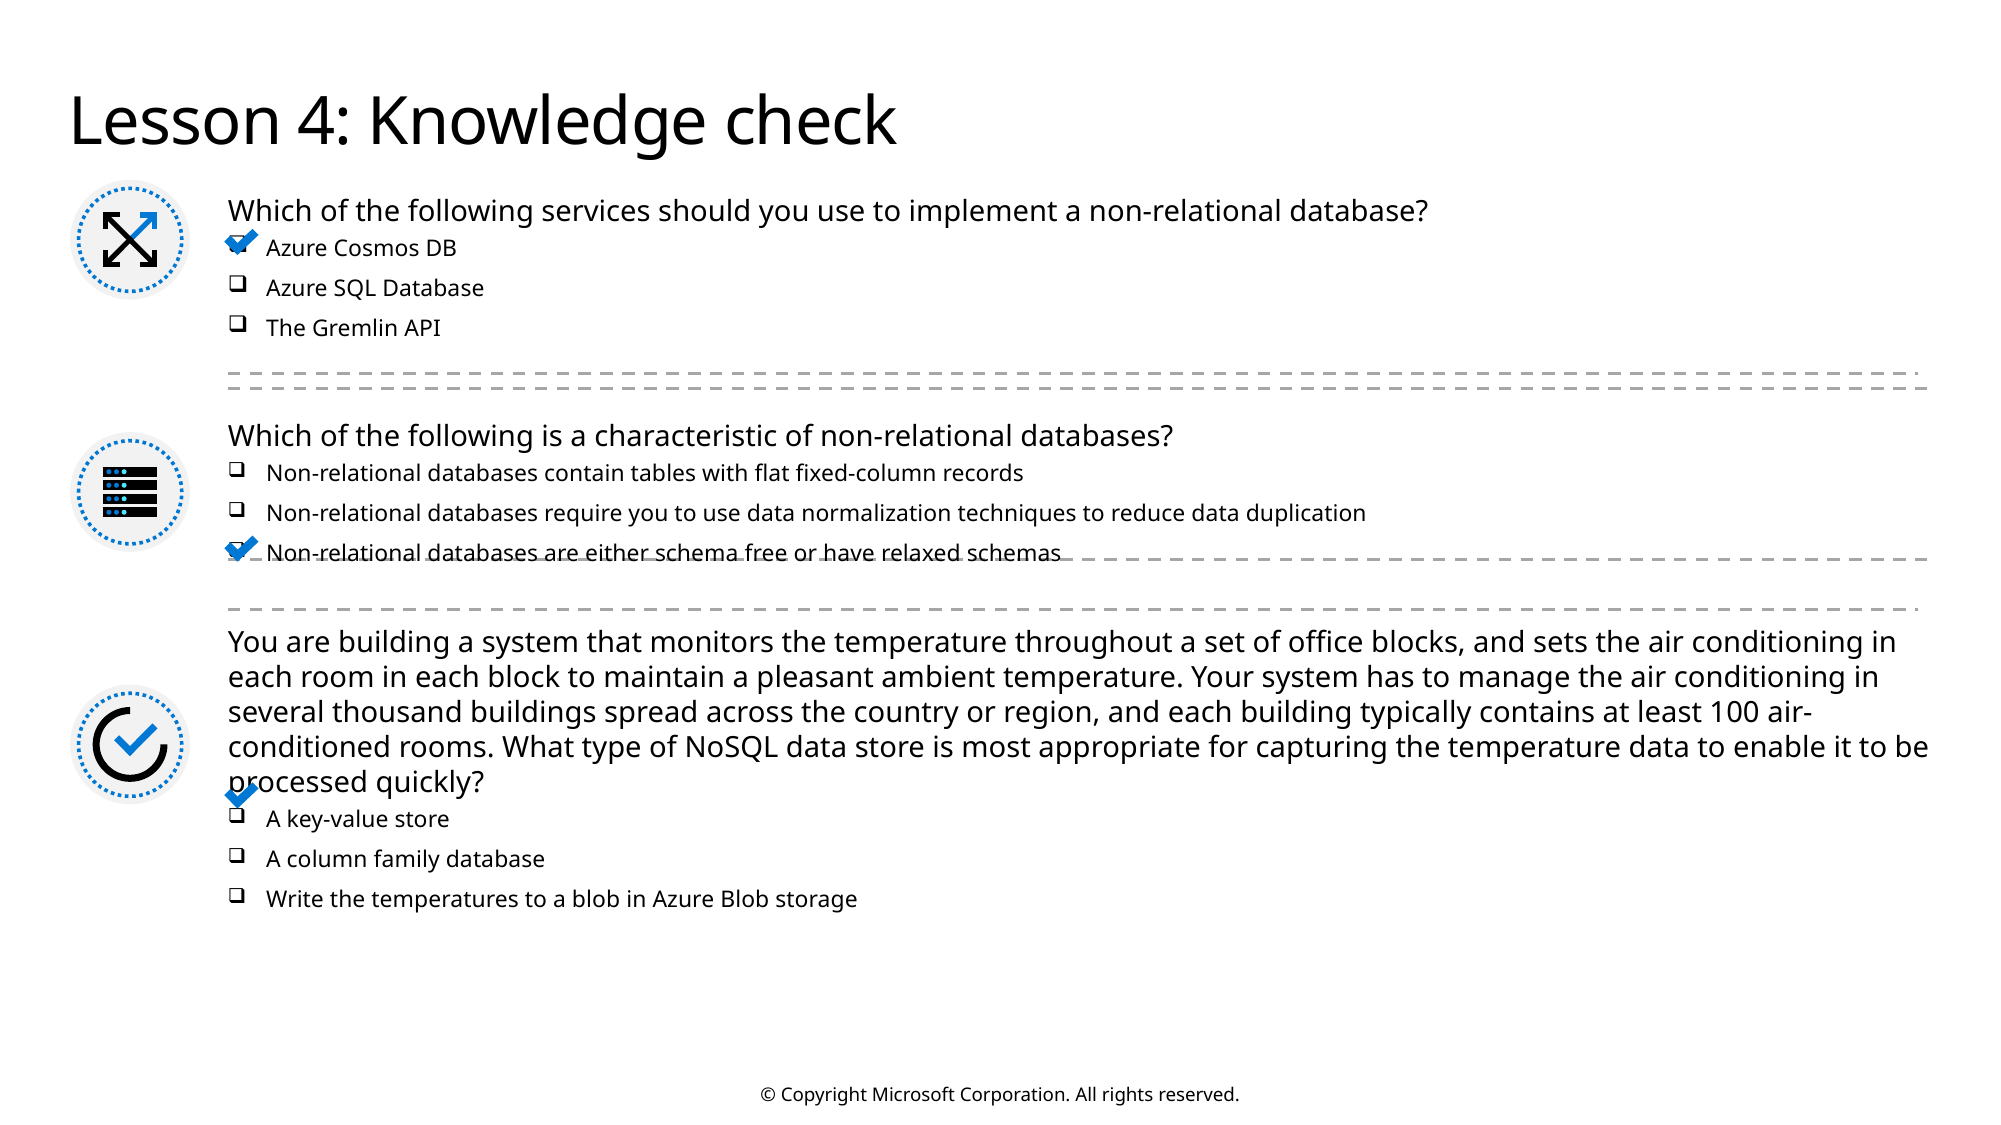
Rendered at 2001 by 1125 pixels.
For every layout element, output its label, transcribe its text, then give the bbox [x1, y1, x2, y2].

picture [69, 431, 191, 553]
picture [69, 684, 191, 805]
list You are building a system that monitors the temperature throughout a set of office blocks, and sets the air conditioning in each room in each block to maintain a pleasant ambient temperature. Your system has to manage the air conditioning in several thousand buildings spread across the country or region, and each building typically contains at least 100 air-conditioned rooms. What type of NoSQL data store is most appropriate for capturing the temperature data to enable it to be processed quickly? A key-value store A column family database Write the temperatures to a blob in Azure Blob storage [227, 629, 1932, 907]
text_box [227, 232, 255, 252]
picture [69, 179, 191, 300]
list Which of the following services should you use to implement a non-relational database? Azure Cosmos DB Azure SQL Database The Gremlin API [227, 179, 1932, 355]
title Lesson 4: Knowledge check [68, 72, 1930, 184]
list Which of the following is a characteristic of non-relational databases? Non-relational databases contain tables with flat fixed-column records Non-relational databases require you to use data normalization techniques to reduce data duplication Non-relational databases are either schema free or have relaxed schemas [227, 393, 1932, 591]
text_box [227, 786, 255, 805]
text_box [227, 539, 255, 559]
